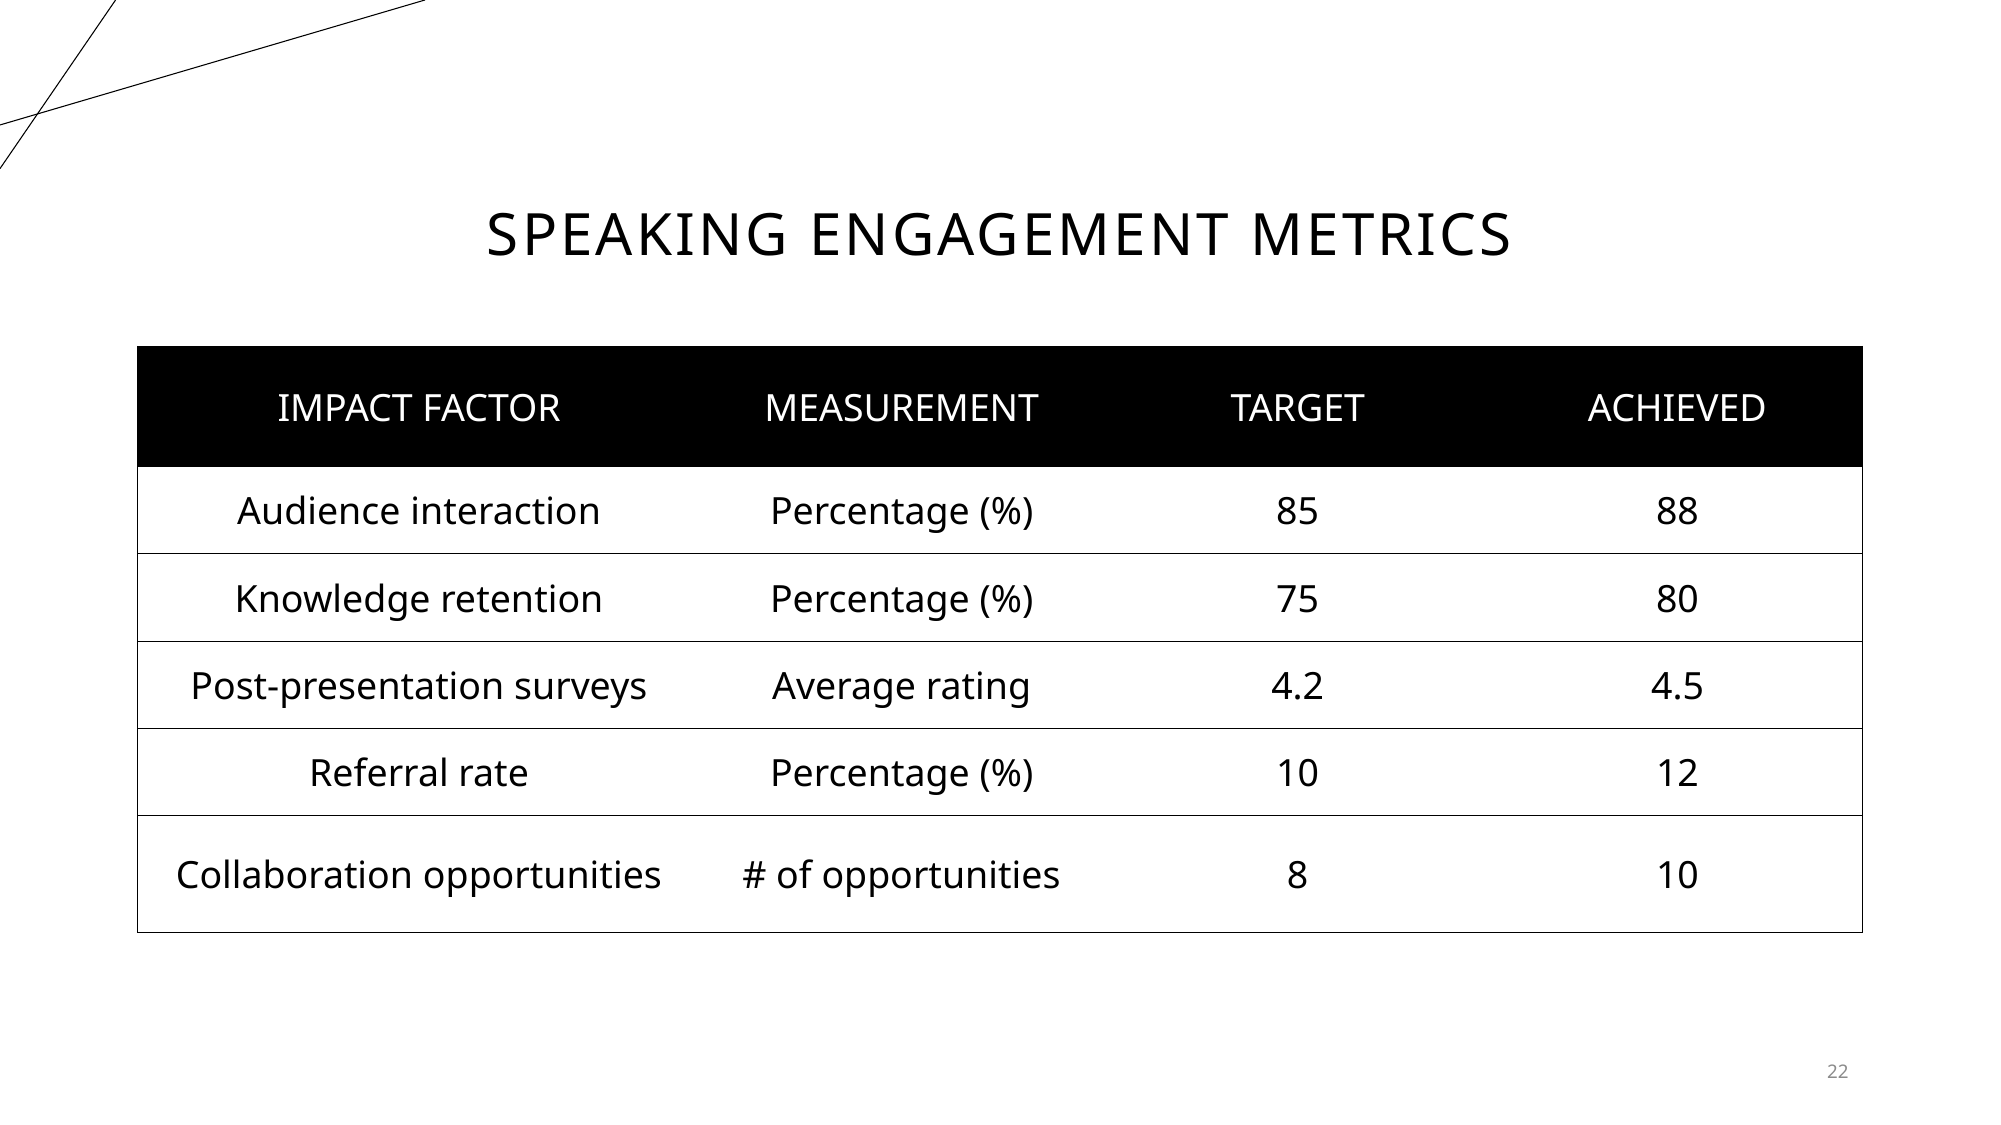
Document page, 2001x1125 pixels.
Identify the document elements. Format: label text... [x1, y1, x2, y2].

table_cell Percentage (%) [701, 729, 1103, 815]
table_cell 12 [1493, 729, 1862, 815]
table_cell 88 [1493, 467, 1862, 553]
table_header MEASUREMENT [701, 347, 1103, 466]
table_cell 75 [1103, 554, 1493, 641]
slide_number 22 [1701, 1042, 1864, 1103]
table_header ACHIEVED [1493, 347, 1862, 466]
table_header TARGET [1103, 347, 1493, 466]
table_header IMPACT FACTOR [138, 347, 701, 466]
table_cell Average rating [701, 642, 1103, 728]
table_cell Percentage (%) [701, 554, 1103, 641]
table_cell Audience interaction [138, 467, 701, 553]
table_cell Percentage (%) [701, 467, 1103, 553]
table_cell Knowledge retention [138, 554, 701, 641]
title Speaking engagement metrics [137, 57, 1863, 276]
table_cell 4.5 [1493, 642, 1862, 728]
table_cell # of opportunities [701, 816, 1103, 932]
table_cell 4.2 [1103, 642, 1493, 728]
table_cell Post-presentation surveys [138, 642, 701, 728]
table_cell 85 [1103, 467, 1493, 553]
table_cell 10 [1103, 729, 1493, 815]
table_cell 10 [1493, 816, 1862, 932]
table_cell 8 [1103, 816, 1493, 932]
table_cell Collaboration opportunities [138, 816, 701, 932]
table_cell 80 [1493, 554, 1862, 641]
table_cell Referral rate [138, 729, 701, 815]
